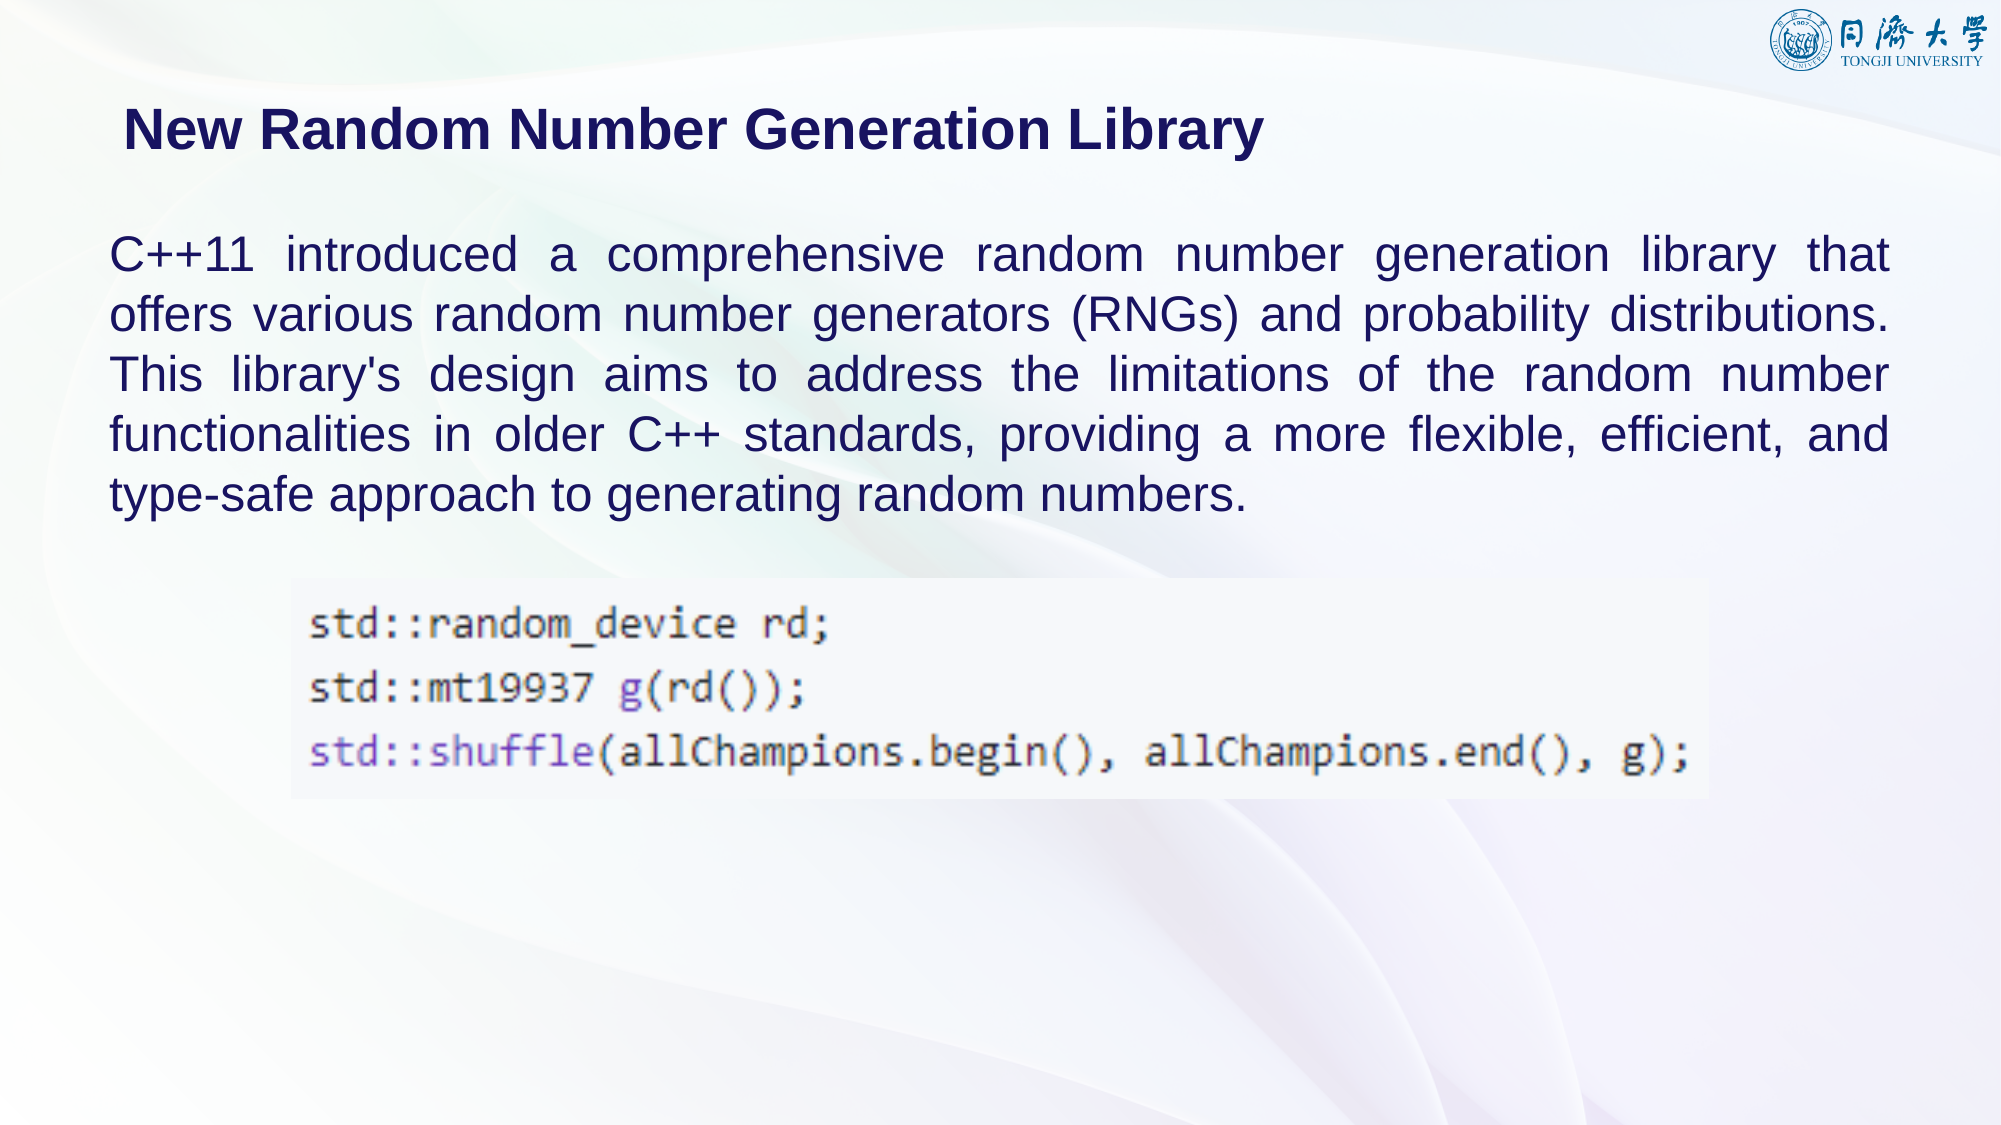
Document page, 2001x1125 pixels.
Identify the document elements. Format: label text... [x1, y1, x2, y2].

title New Random Number Generation Library [108, 0, 1890, 169]
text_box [1769, 9, 1988, 71]
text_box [94, 214, 1906, 799]
